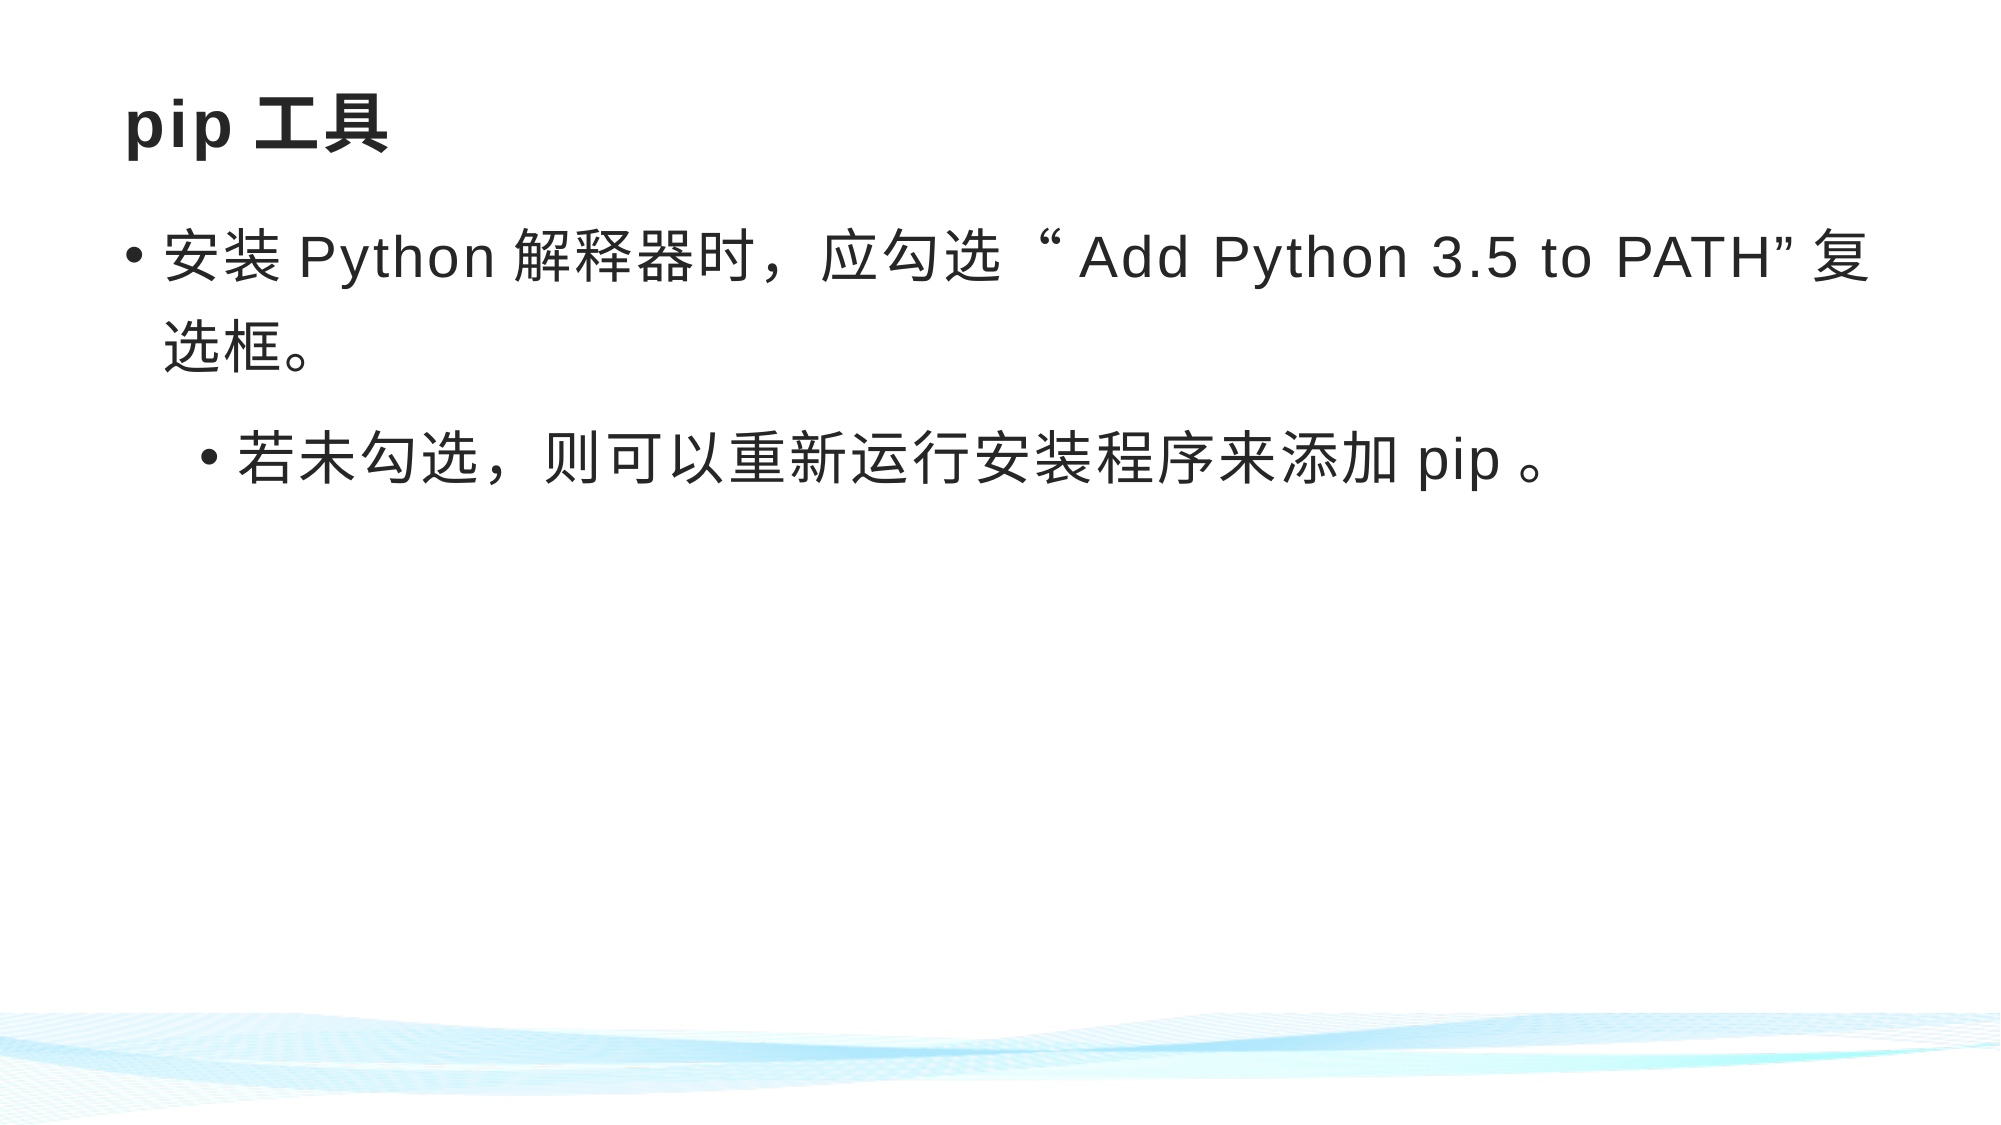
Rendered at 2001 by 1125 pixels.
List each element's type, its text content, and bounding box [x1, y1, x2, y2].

title pip工具 [109, 72, 1891, 190]
list 安装Python解释器时，应勾选“Add Python 3.5 to PATH”复选框。 若未勾选，则可以重新运行安装程序来添加pip。 [109, 190, 1891, 1041]
picture [0, 1013, 2000, 1125]
